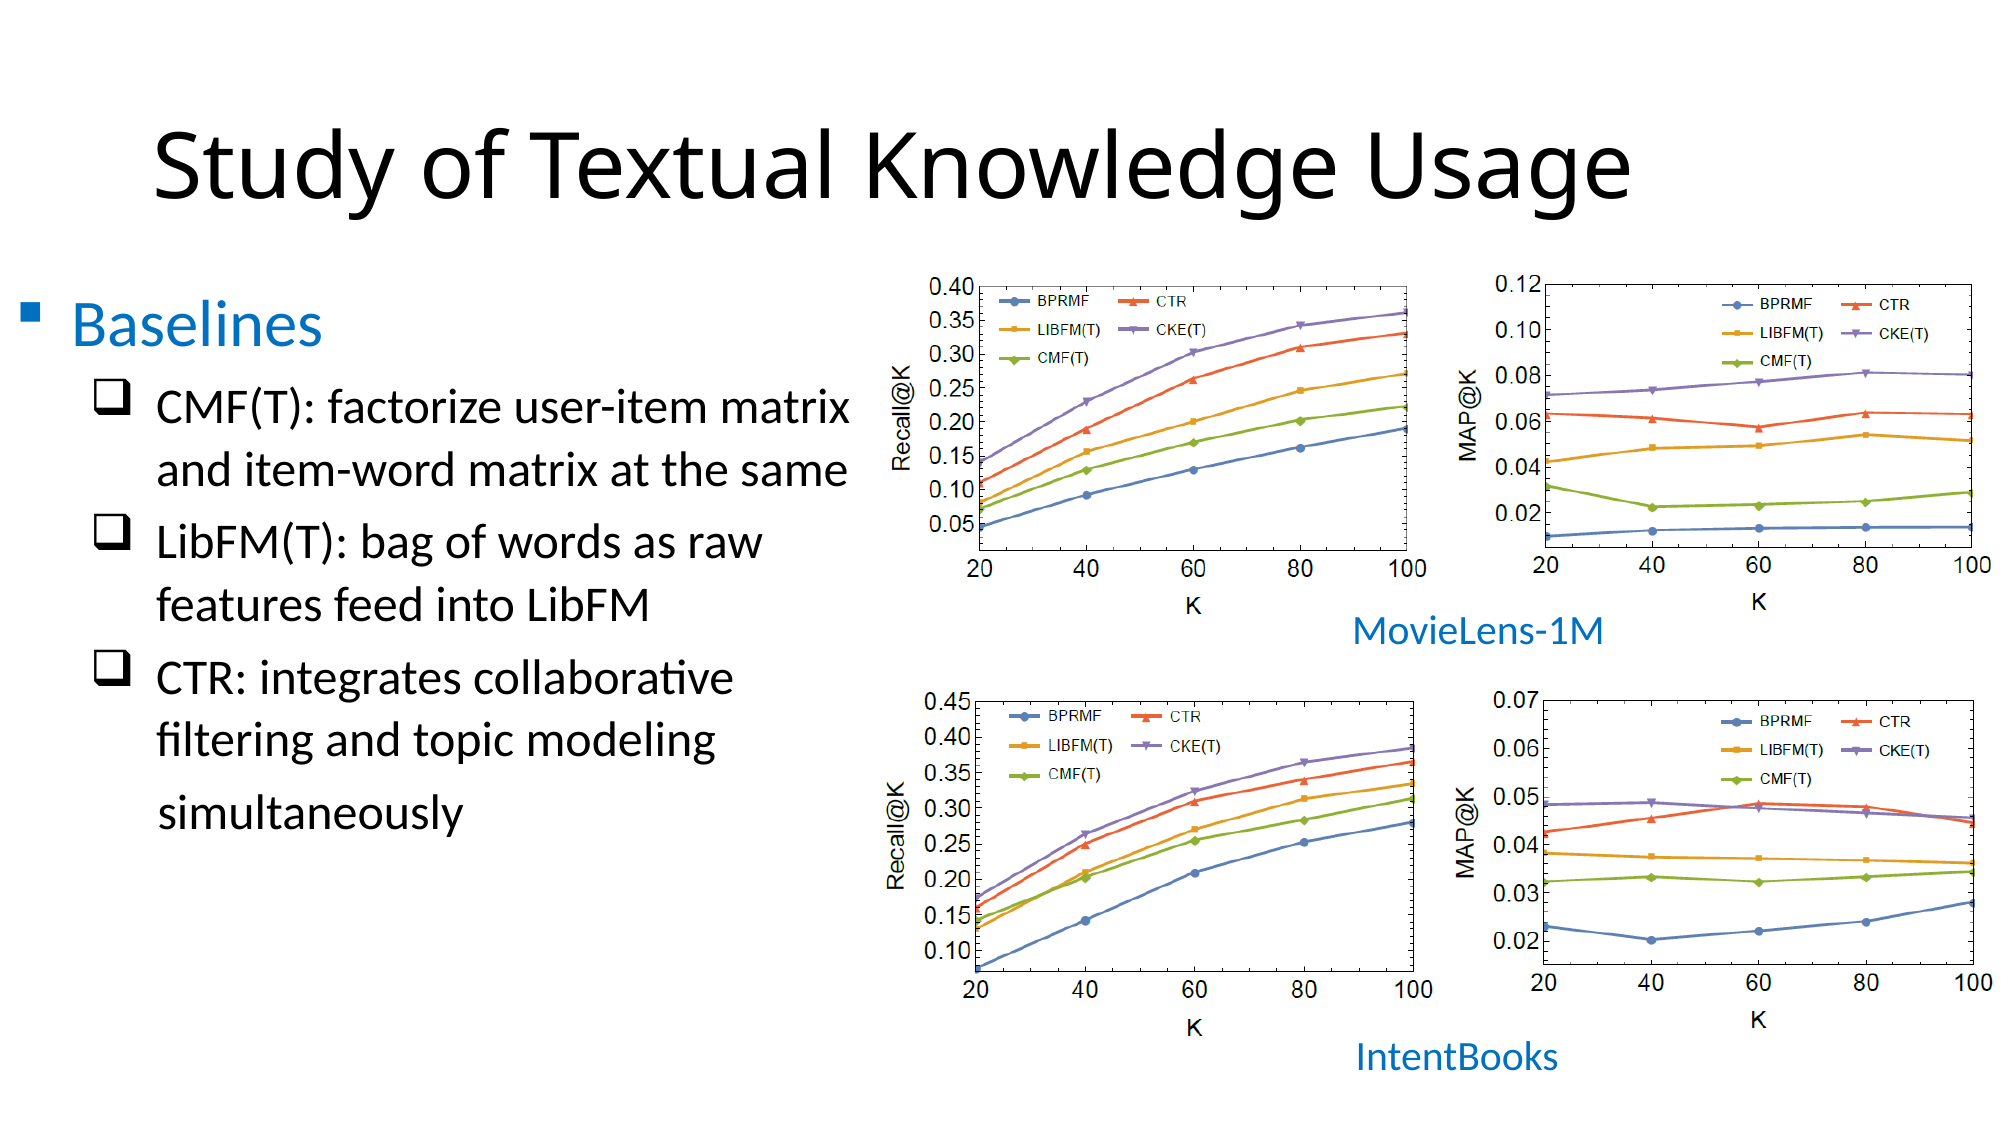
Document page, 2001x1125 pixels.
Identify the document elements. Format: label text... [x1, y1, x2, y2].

picture [881, 266, 1437, 628]
list Baselines CMF(T): factorize user-item matrix and item-word matrix at the same LibFM(T): bag of words as raw features feed into LibFM CTR: integrates collaborative filtering and topic modeling simultaneously [0, 281, 898, 995]
picture [1443, 266, 2000, 619]
title Study of Textual Knowledge Usage [137, 59, 1863, 278]
text_box MovieLens-1M [1337, 595, 1620, 661]
text_box IntentBooks [1340, 1036, 1574, 1087]
picture [875, 684, 1997, 1047]
